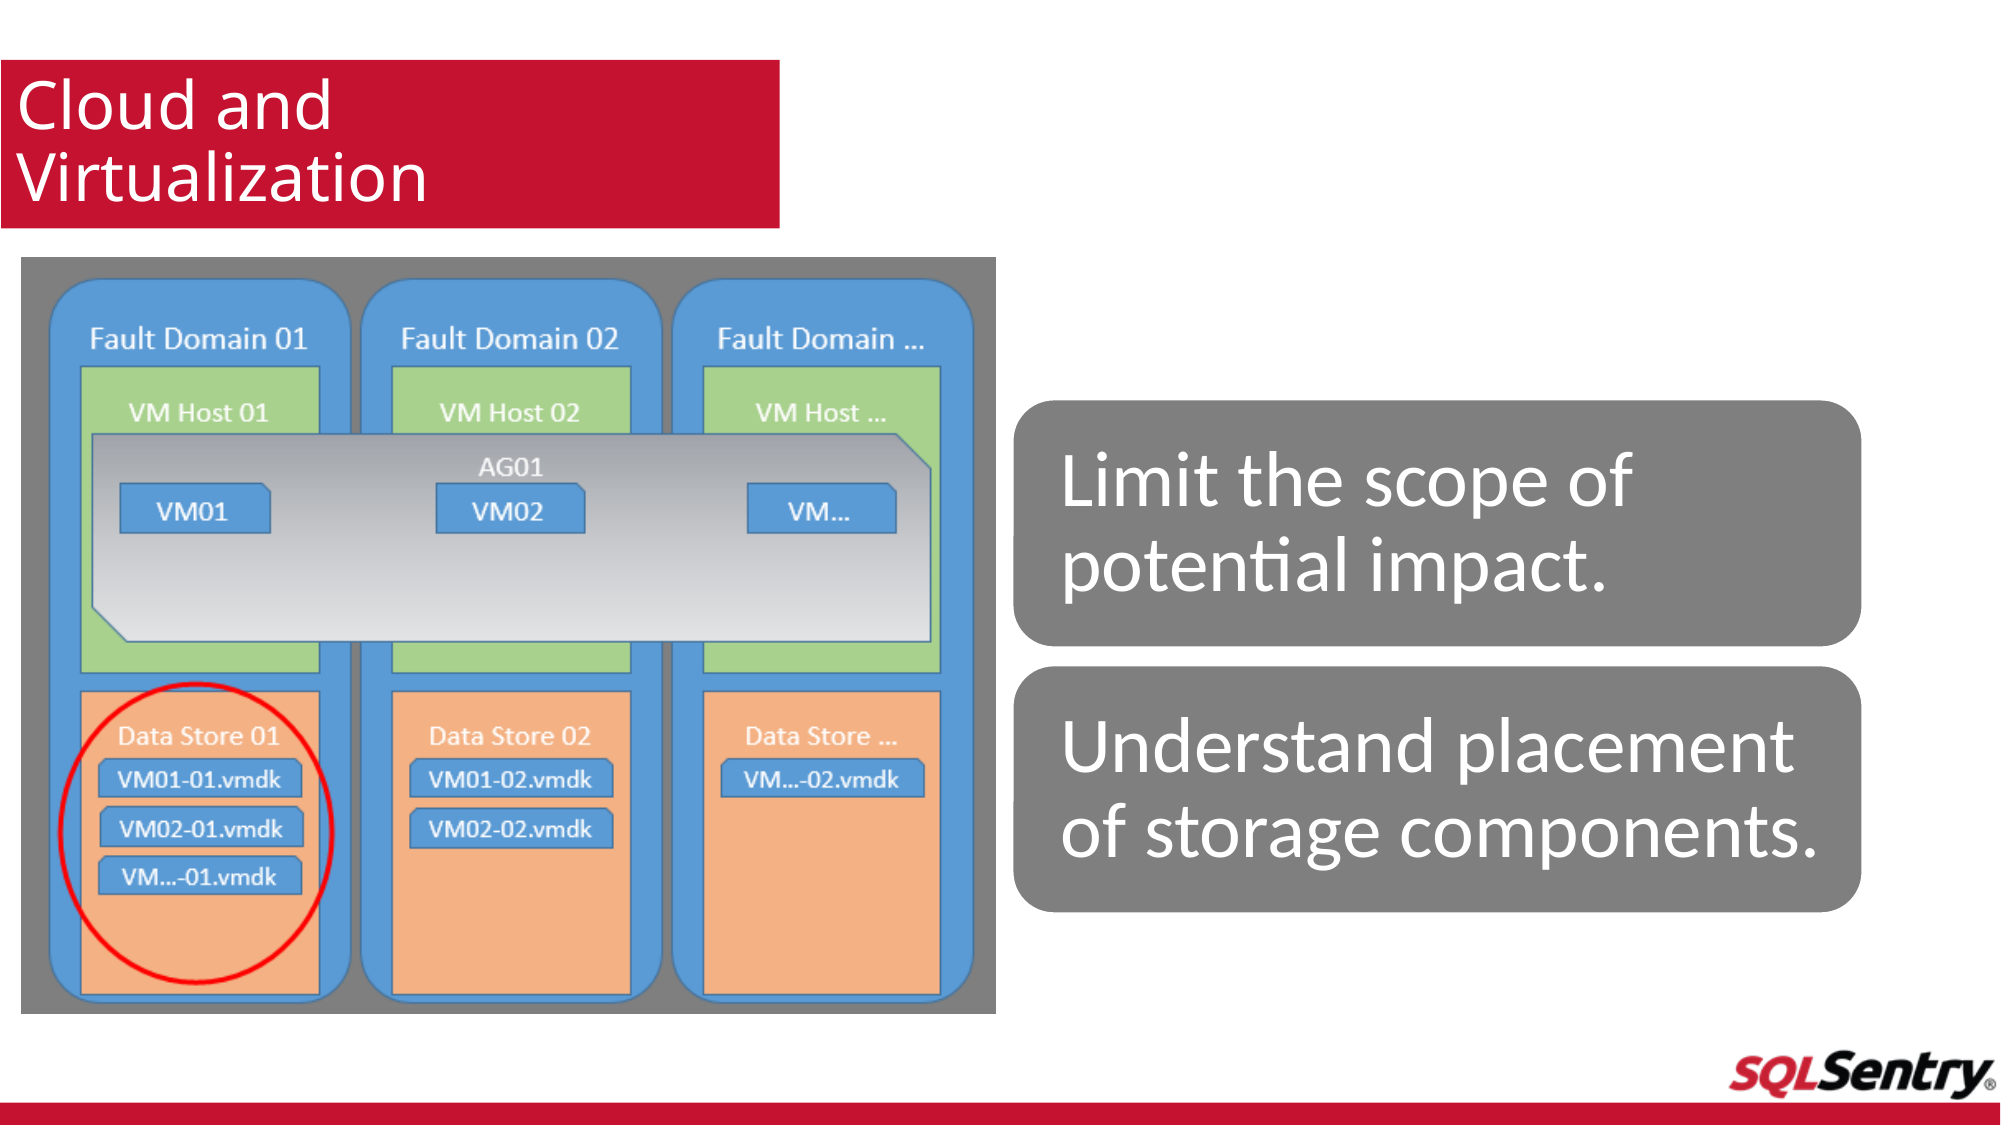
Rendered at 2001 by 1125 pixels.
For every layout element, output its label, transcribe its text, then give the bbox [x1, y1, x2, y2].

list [1012, 299, 1863, 1014]
title Cloud and Virtualization [1, 59, 780, 229]
picture [1727, 1048, 1998, 1103]
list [20, 257, 996, 1014]
